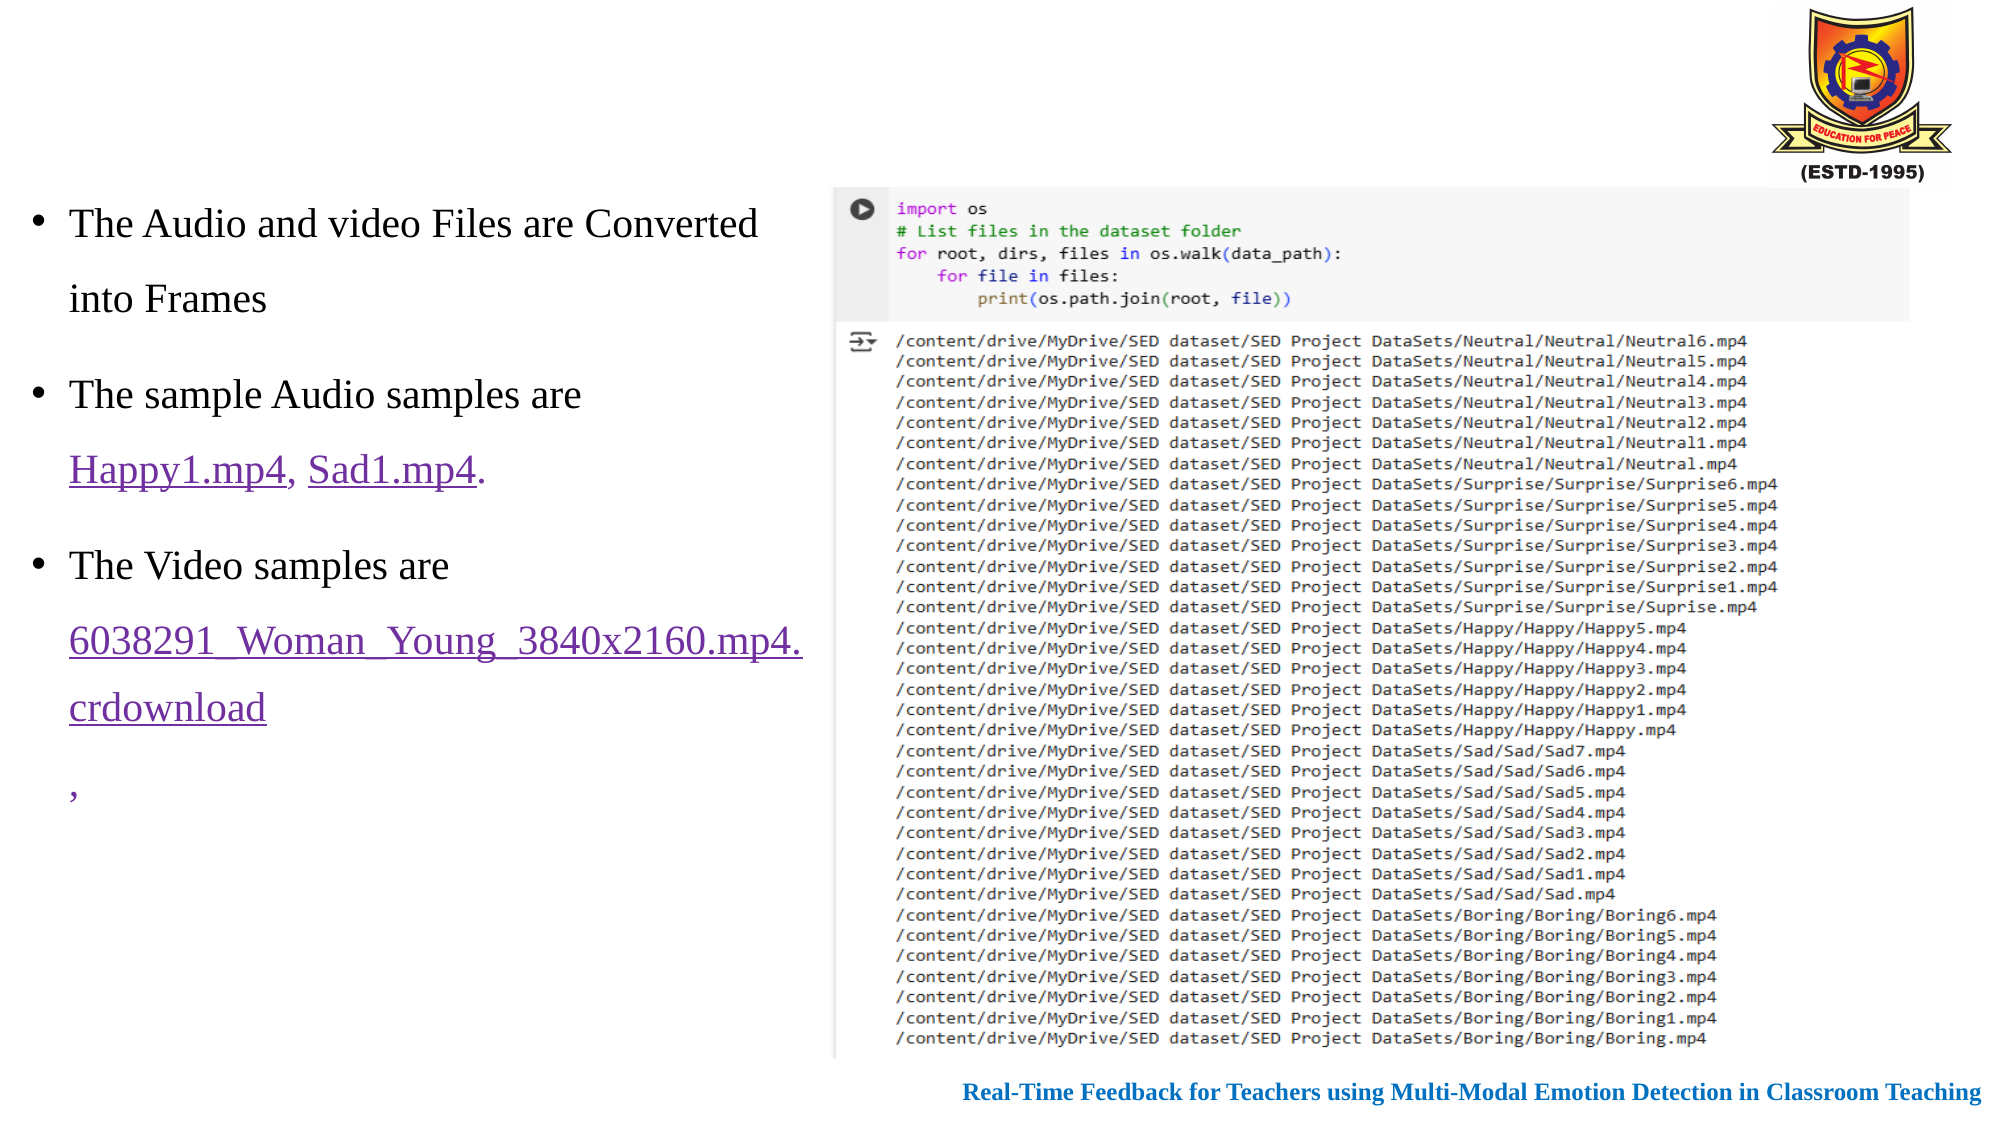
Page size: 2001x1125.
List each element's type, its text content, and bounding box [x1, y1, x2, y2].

list The Audio and video Files are Converted into Frames The sample Audio samples are Happy1.mp4, Sad1.mp4. The Video samples are 6038291_Woman_Young_3840x2160.mp4.crdownload, [16, 163, 820, 1060]
footer Real-Time Feedback for Teachers using Multi-Modal Emotion Detection in Classroom Teaching [945, 1060, 2000, 1121]
picture [819, 4, 1954, 1060]
